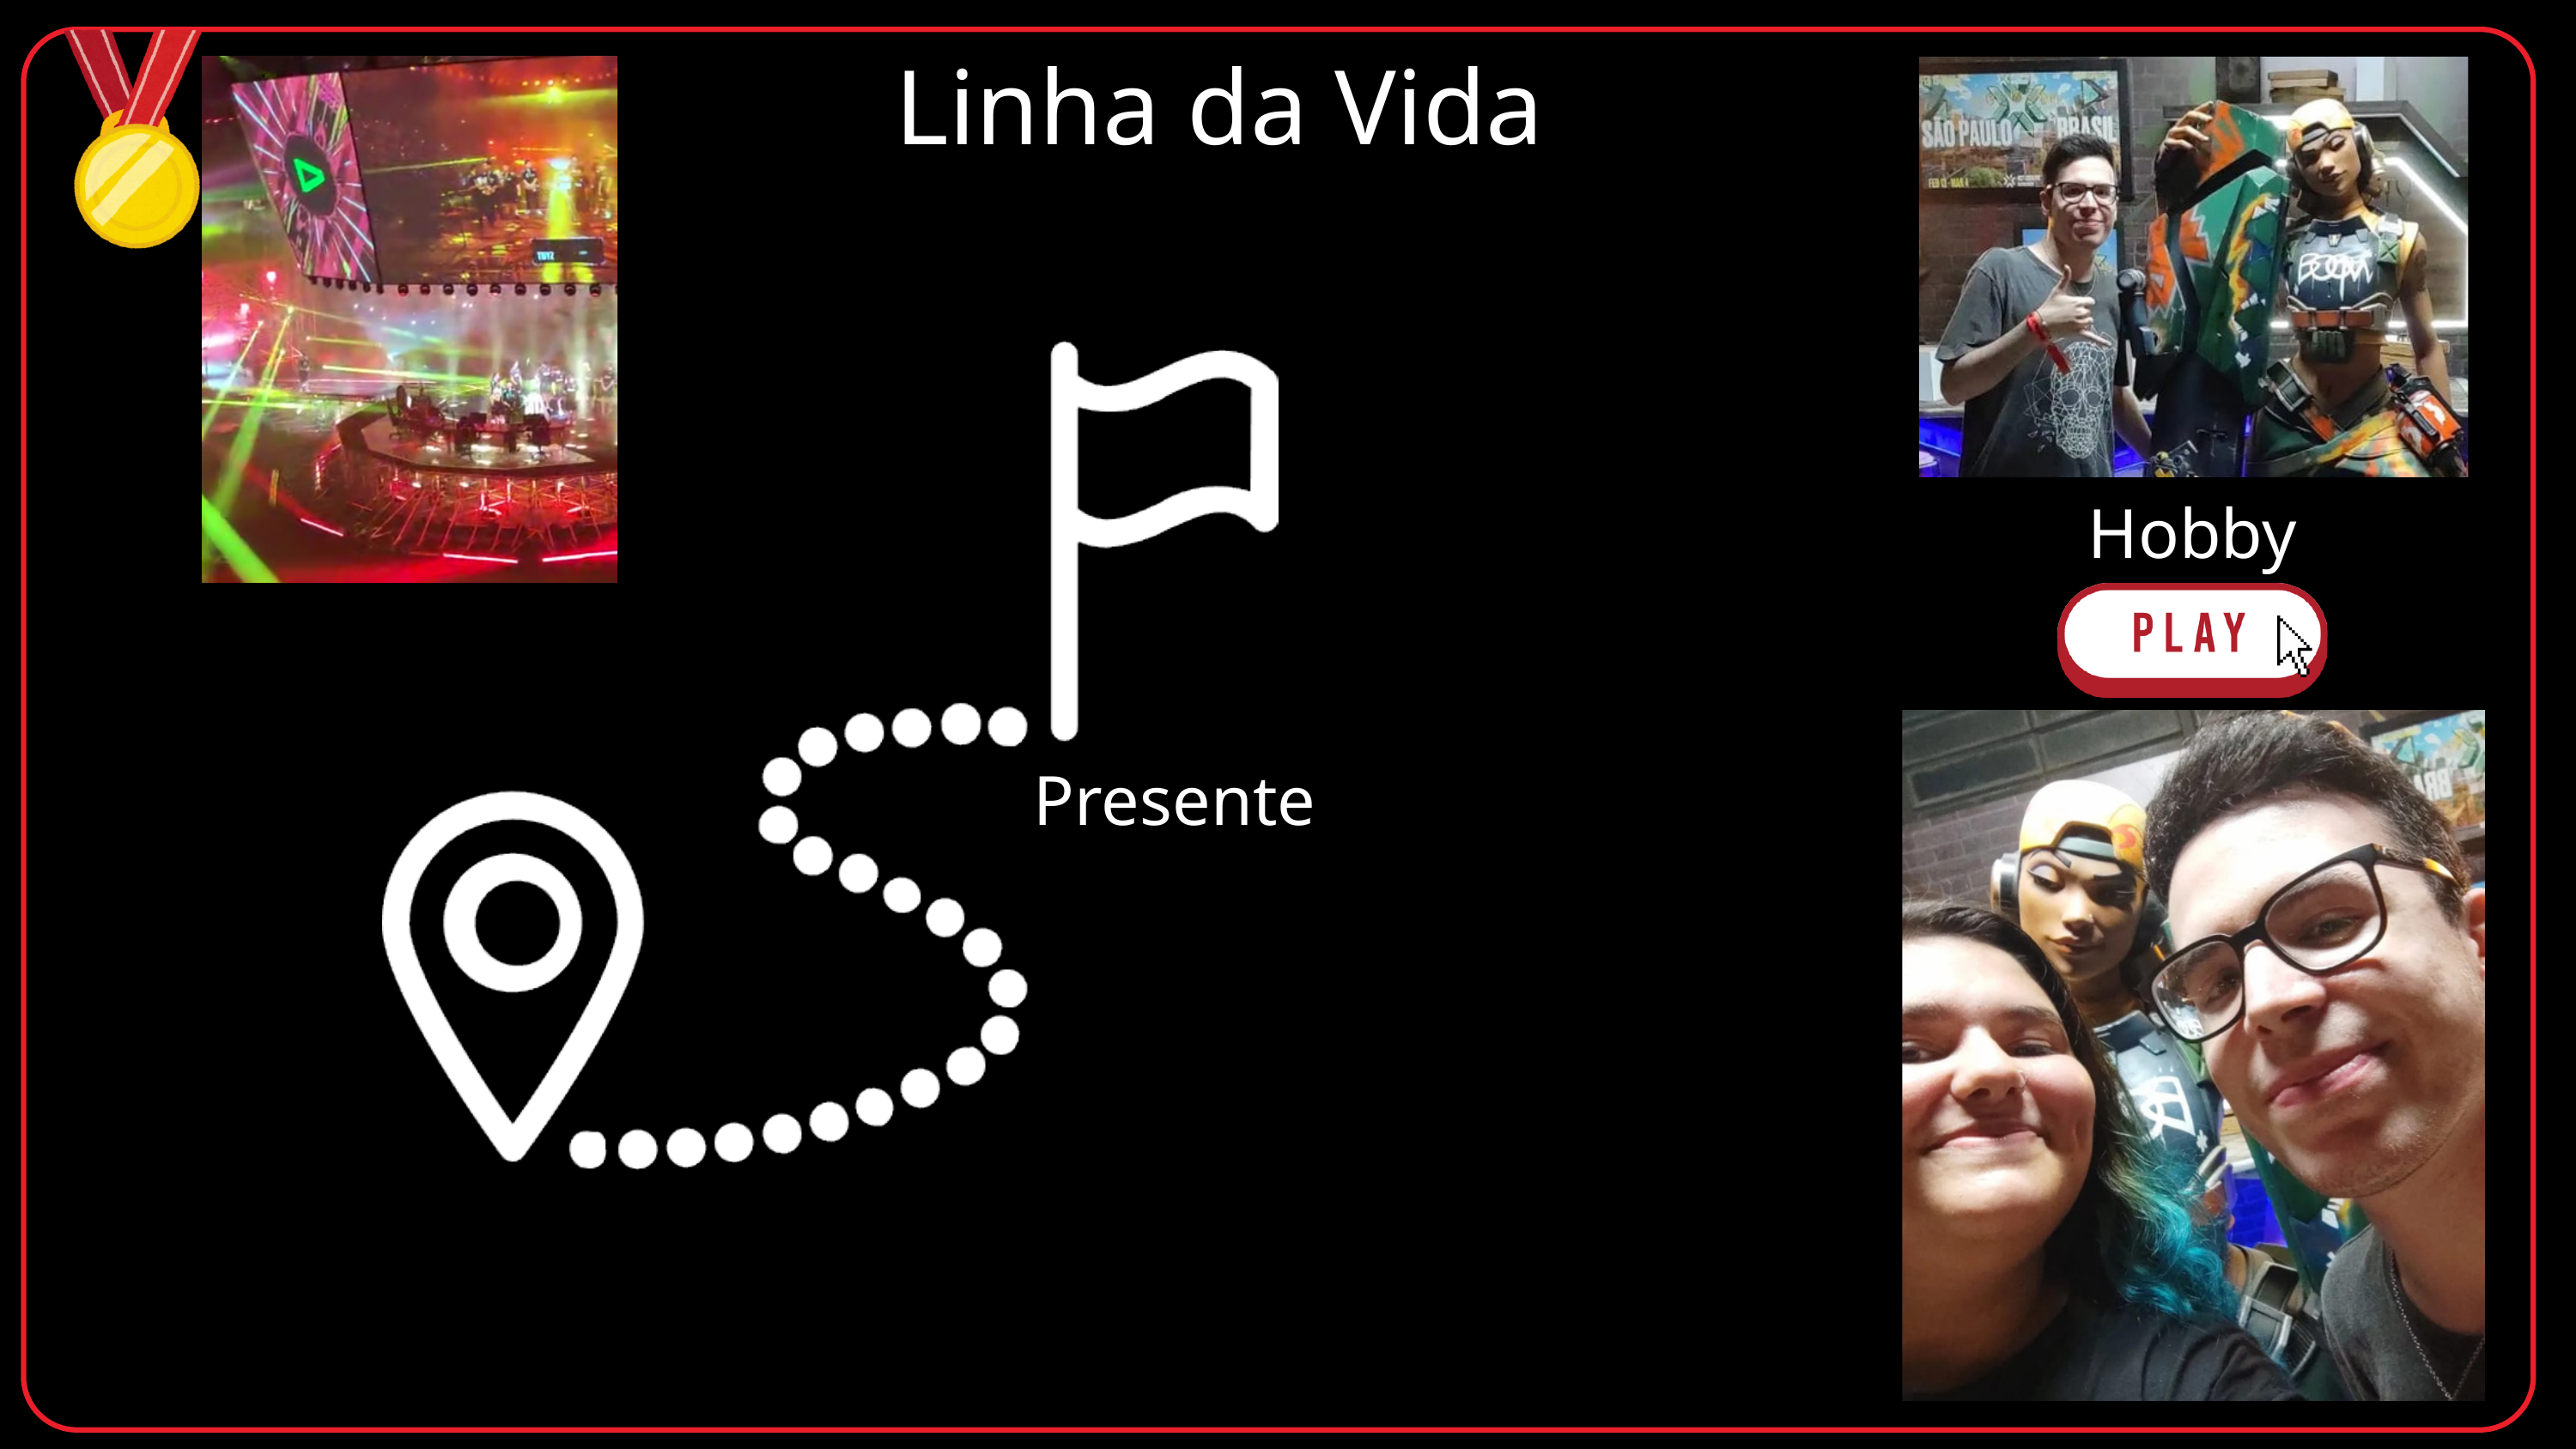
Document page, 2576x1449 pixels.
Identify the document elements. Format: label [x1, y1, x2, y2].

text_box [23, 28, 2534, 1430]
